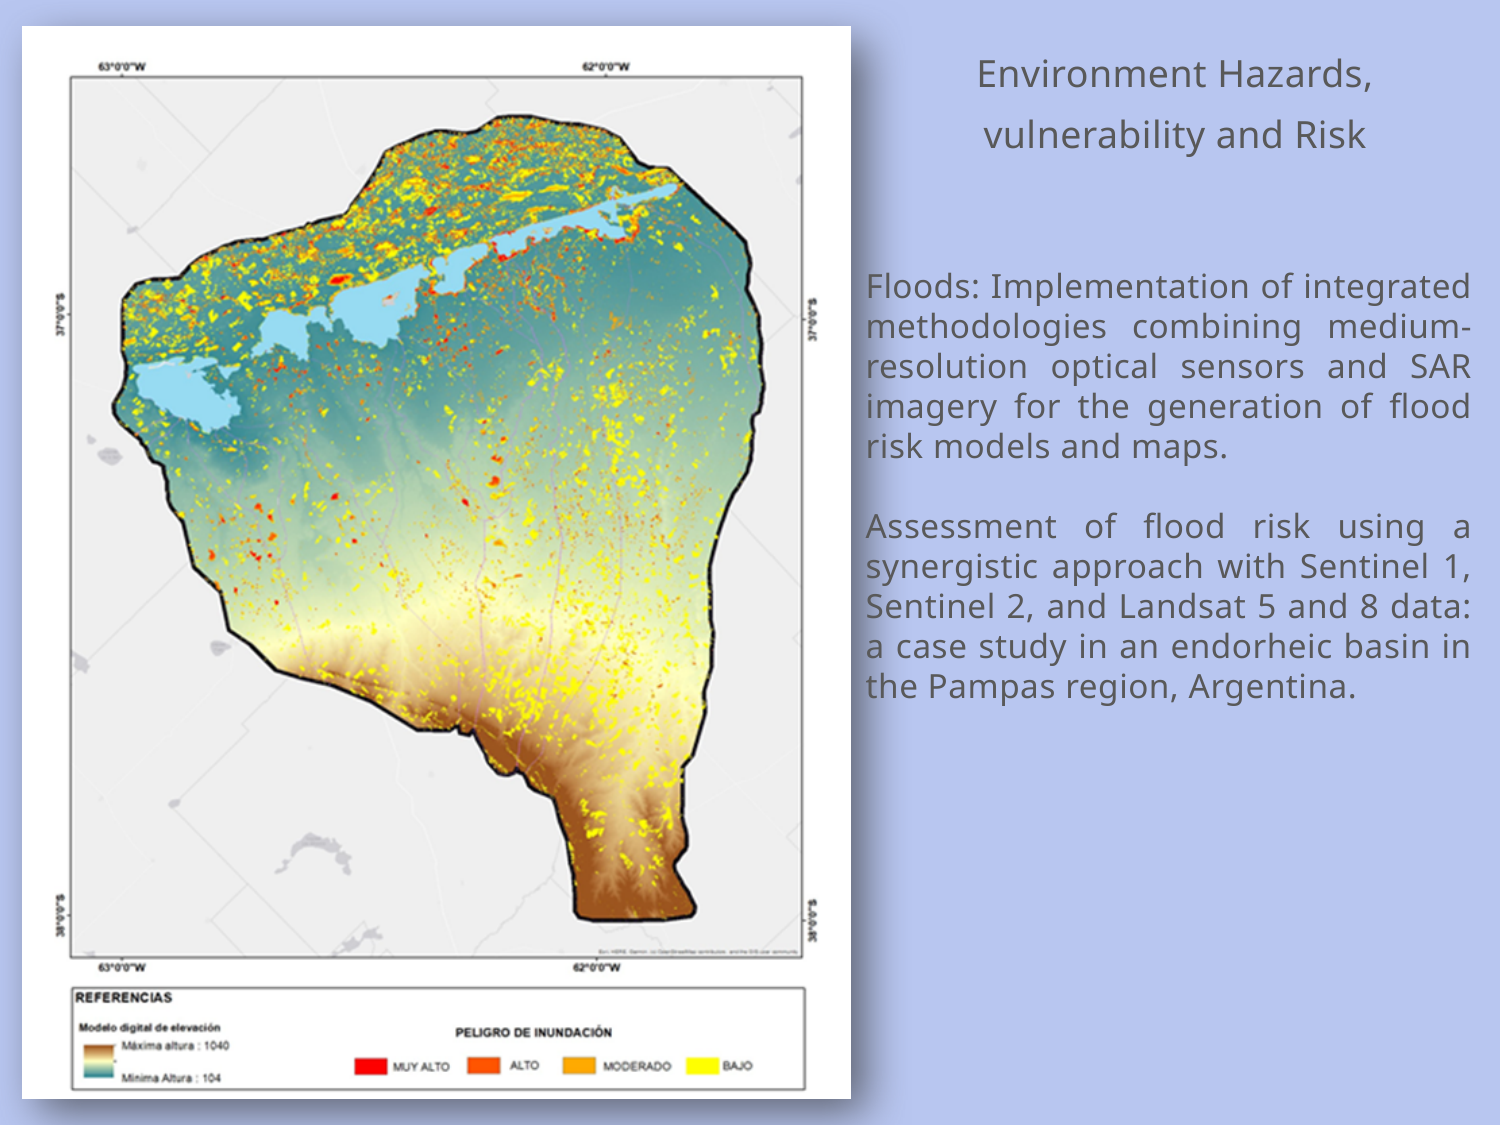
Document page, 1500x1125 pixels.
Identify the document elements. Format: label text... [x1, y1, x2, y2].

picture [22, 26, 851, 1099]
text_box Floods: Implementation of integrated methodologies combining medium-resolution optical sensors and SAR imagery for the generation of flood risk models and maps. Assessment of flood risk using a synergistic approach with Sentinel 1, Sentinel 2, and Landsat 5 and 8 data: a case study in an endorheic basin in the Pampas region, Argentina. [851, 258, 1489, 713]
text_box Environment Hazards, vulnerability and Risk [851, 26, 1500, 164]
